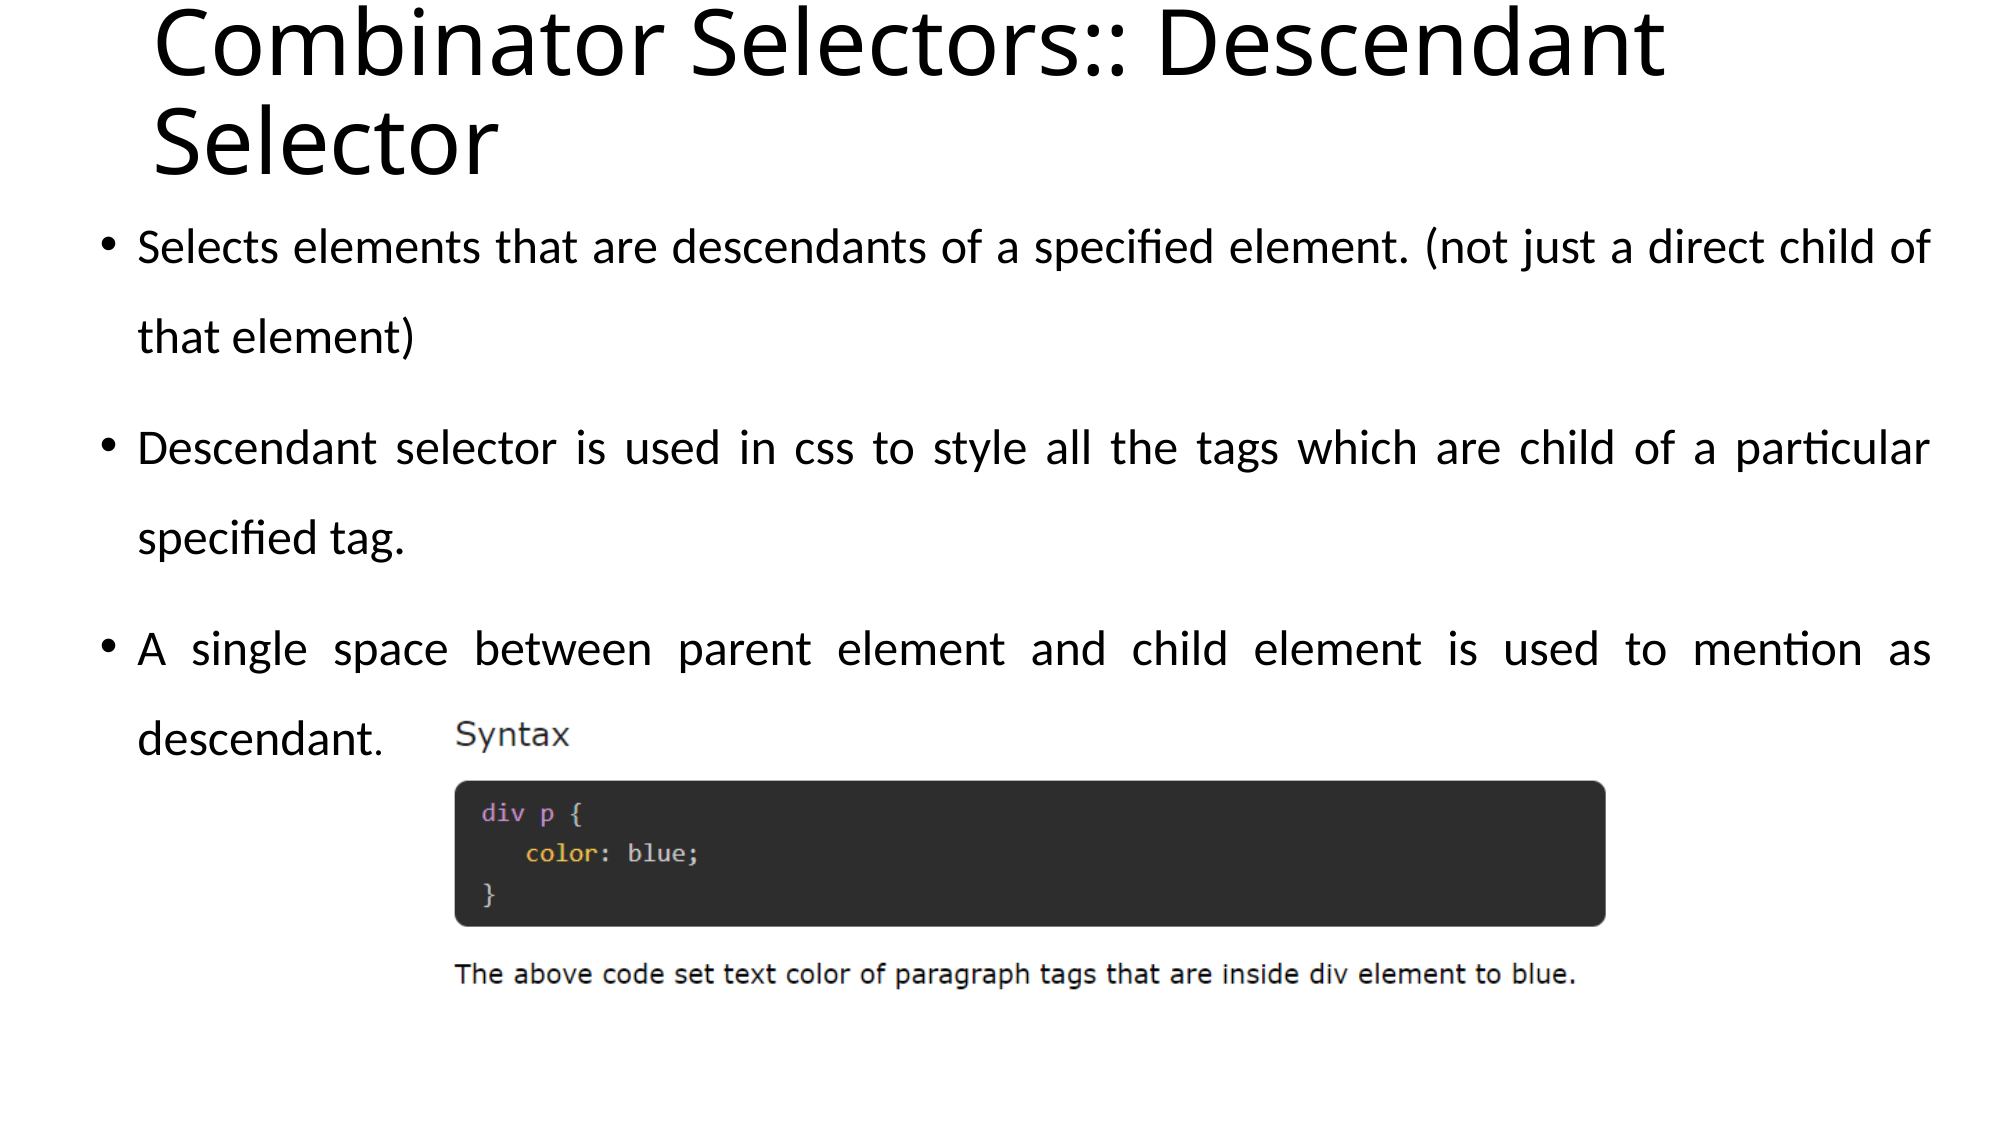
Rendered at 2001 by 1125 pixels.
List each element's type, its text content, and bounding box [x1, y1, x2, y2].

list Selects elements that are descendants of a specified element. (not just a direct child of that element) Descendant selector is used in css to style all the tags which are child of a particular specified tag. A single space between parent element and child element is used to mention as descendant. [84, 176, 1948, 1000]
picture [448, 710, 1617, 1020]
title Combinator Selectors:: Descendant Selector [137, 33, 1863, 157]
